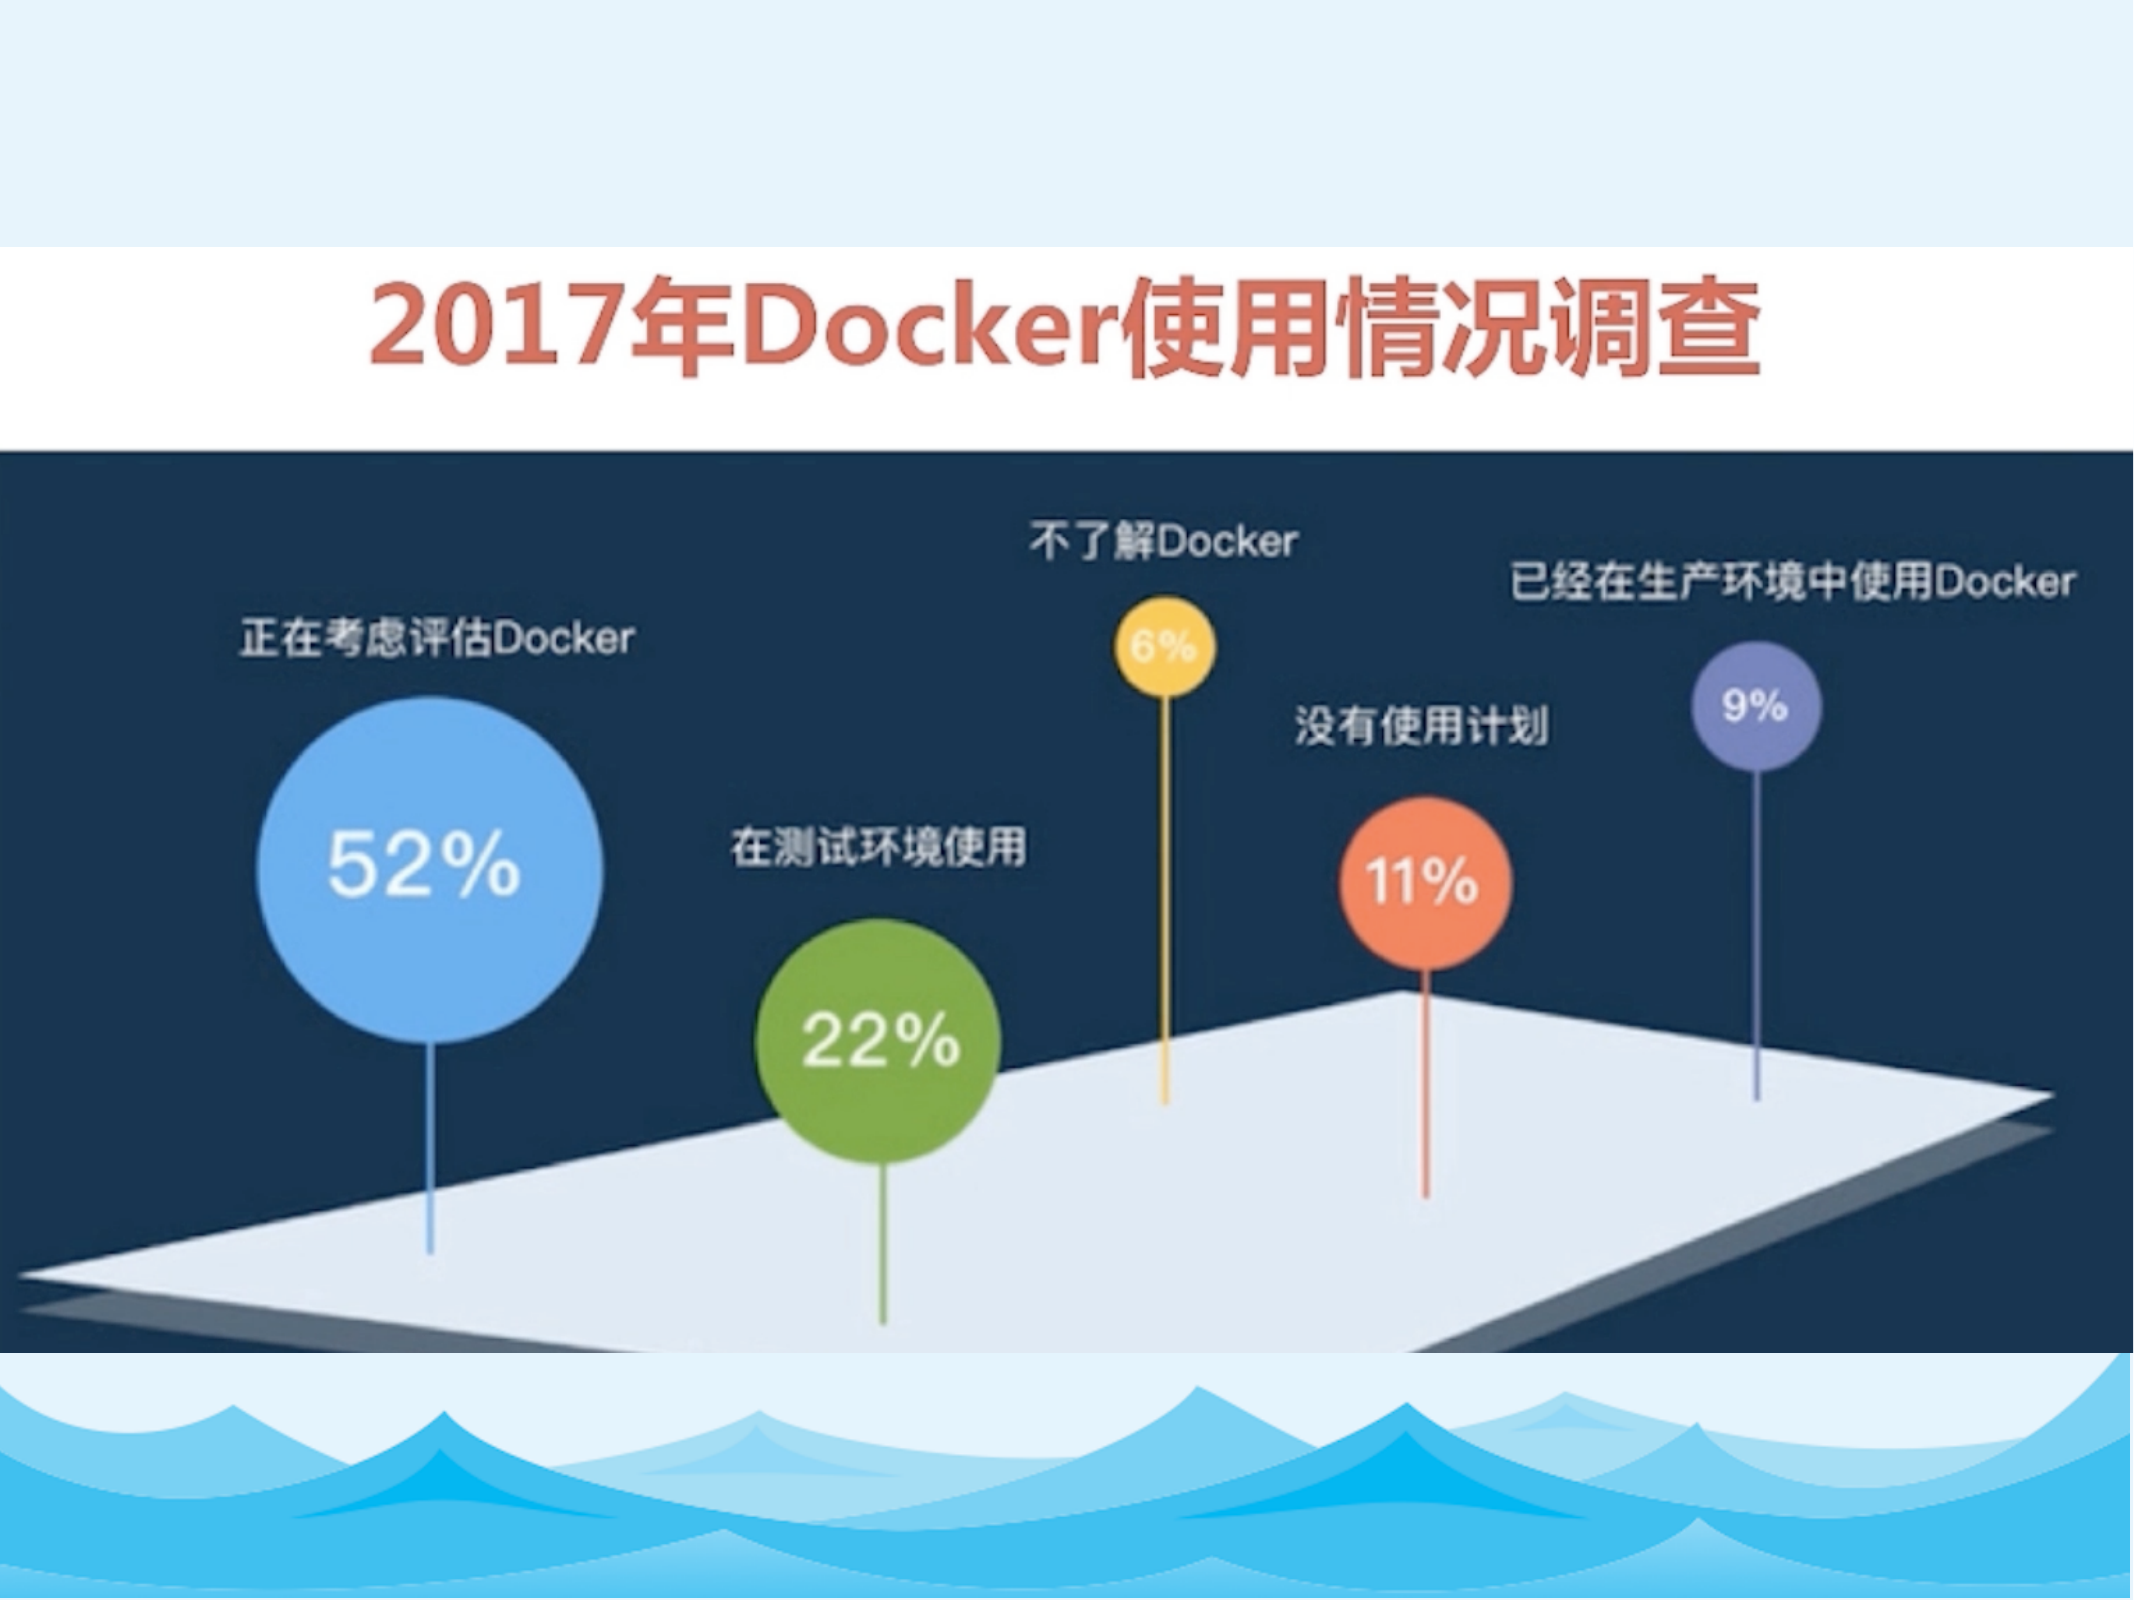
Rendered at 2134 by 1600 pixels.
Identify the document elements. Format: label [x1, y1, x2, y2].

picture [0, 247, 2134, 1598]
